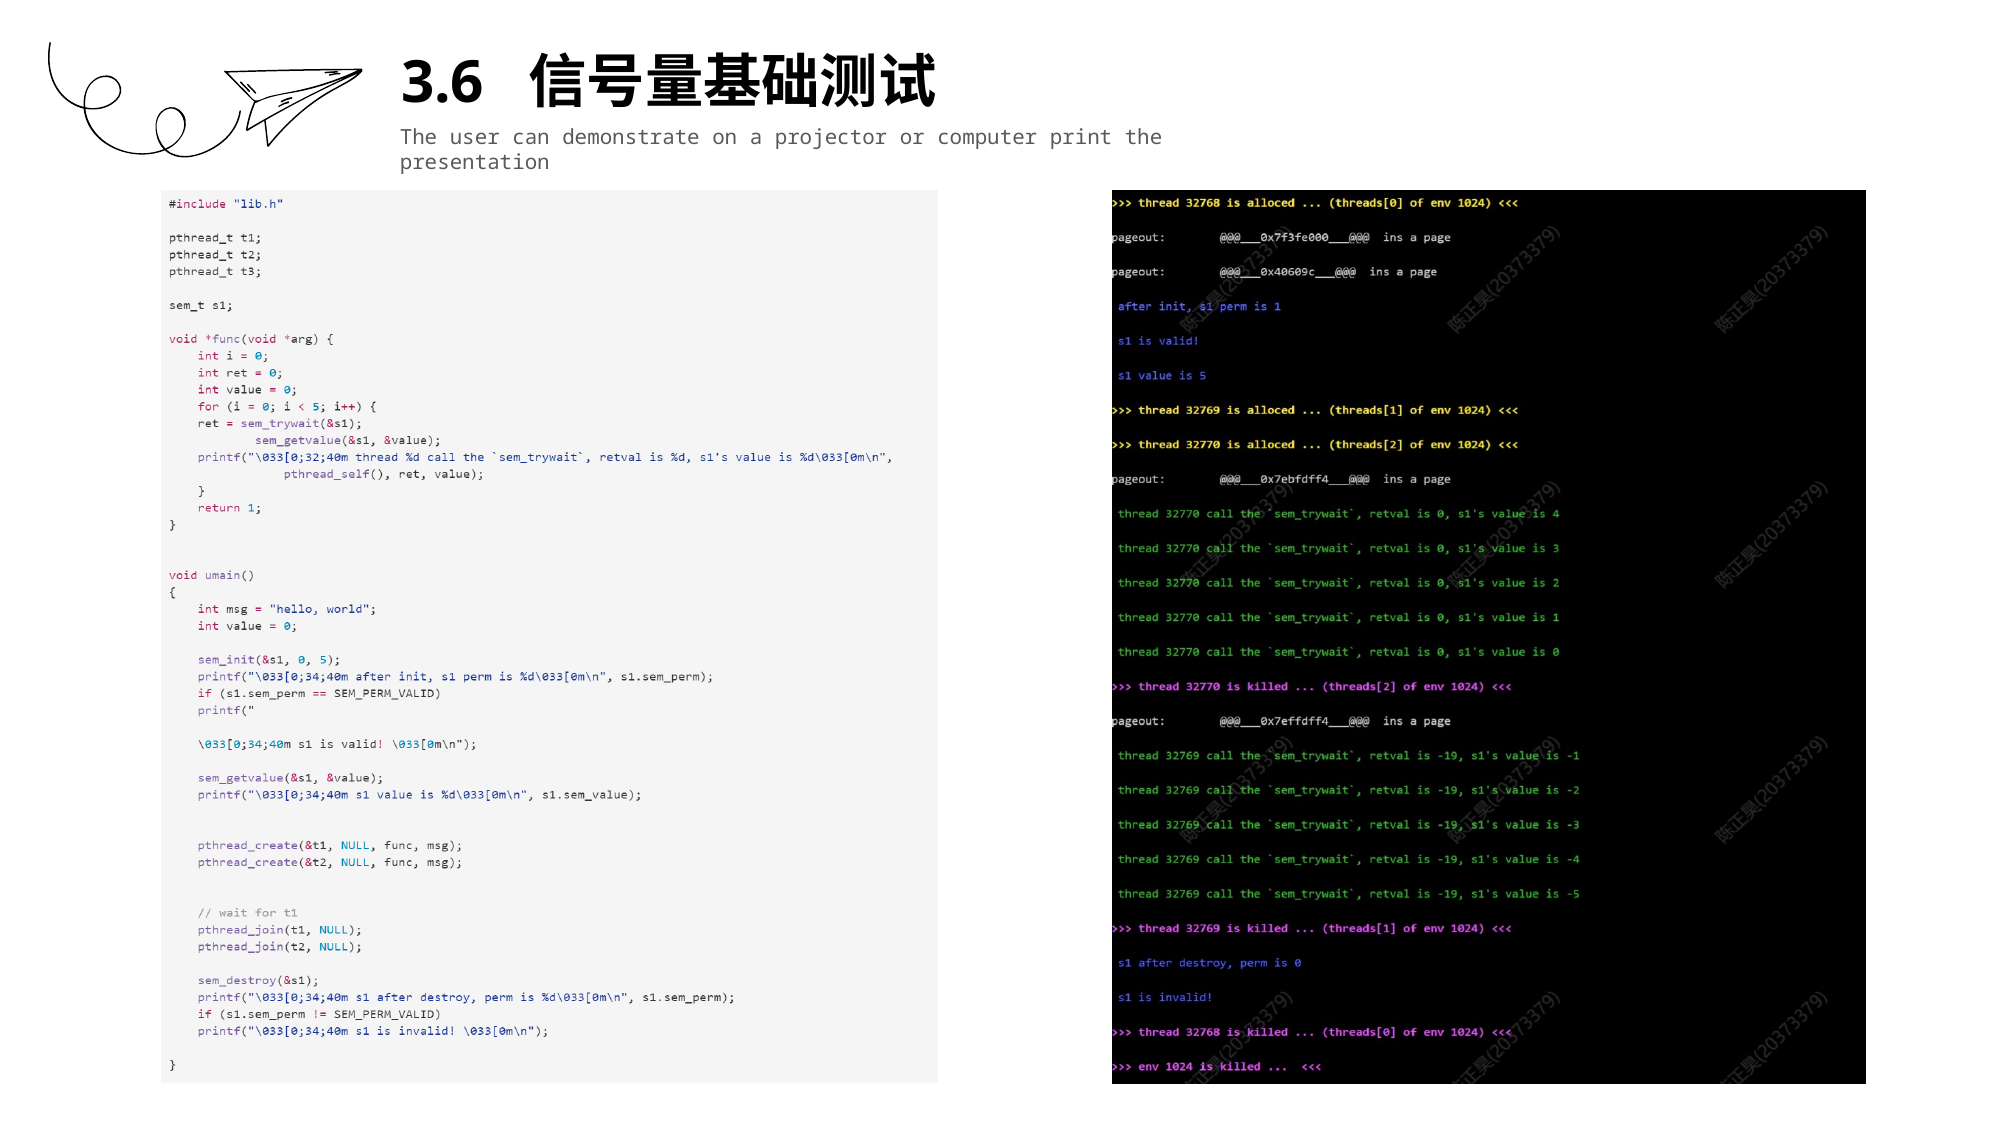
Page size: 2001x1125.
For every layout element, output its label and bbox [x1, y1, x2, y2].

text_box [385, 36, 1186, 157]
picture [47, 41, 363, 158]
picture [1112, 190, 1866, 1084]
picture [161, 190, 938, 1084]
